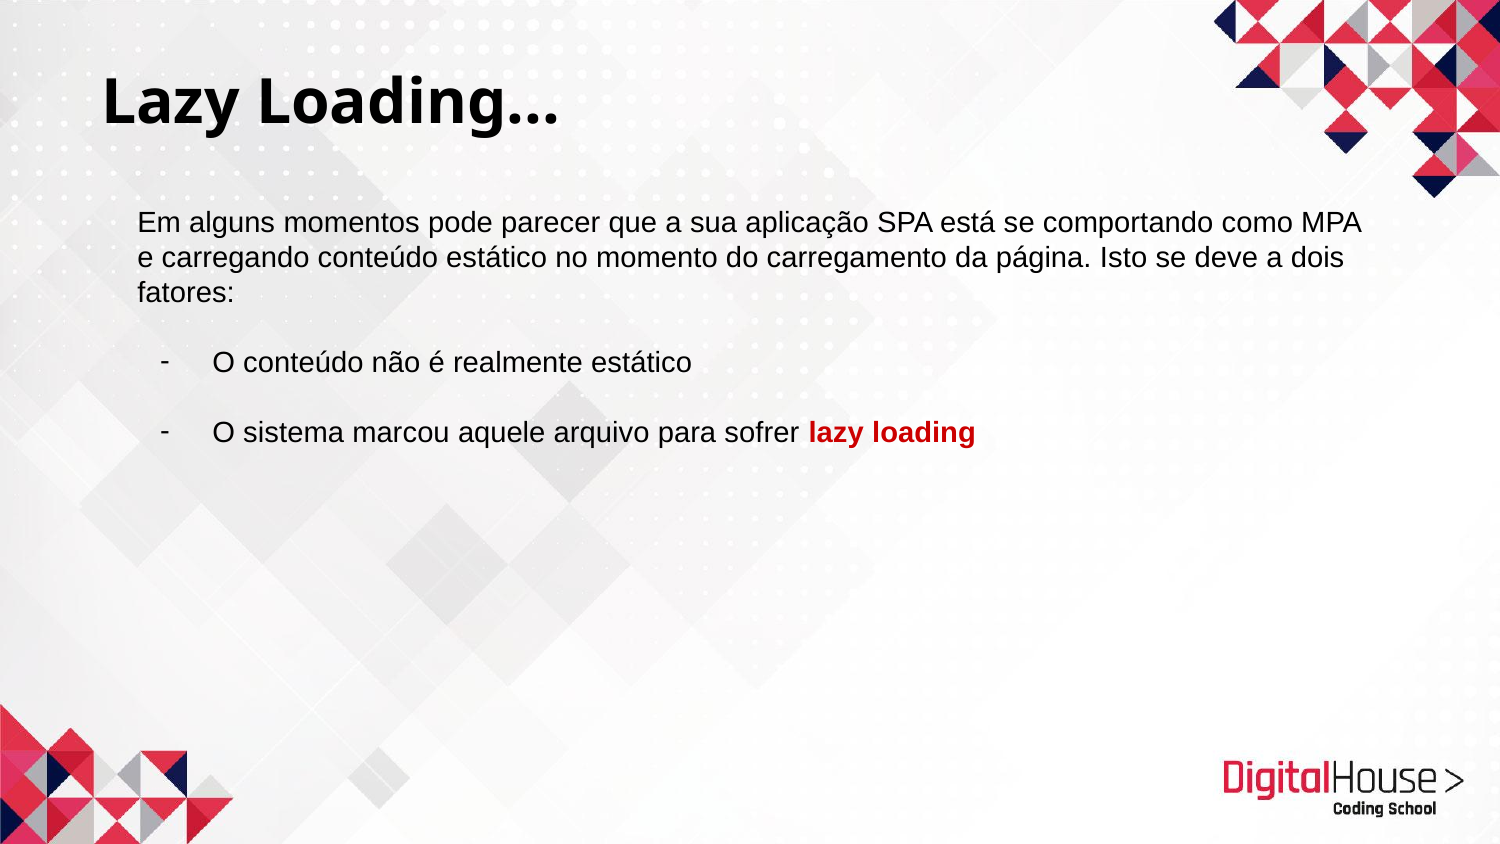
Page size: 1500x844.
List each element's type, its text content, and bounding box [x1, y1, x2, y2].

title Lazy Loading... [86, 48, 1414, 149]
text_box Em alguns momentos pode parecer que a sua aplicação SPA está se comportando como MPA e carregando conteúdo estático no momento do carregamento da página. Isto se deve a dois fatores: O conteúdo não é realmente estático O sistema marcou aquele arquivo para sofrer lazy loading [122, 188, 1378, 684]
picture [0, 0, 1500, 844]
